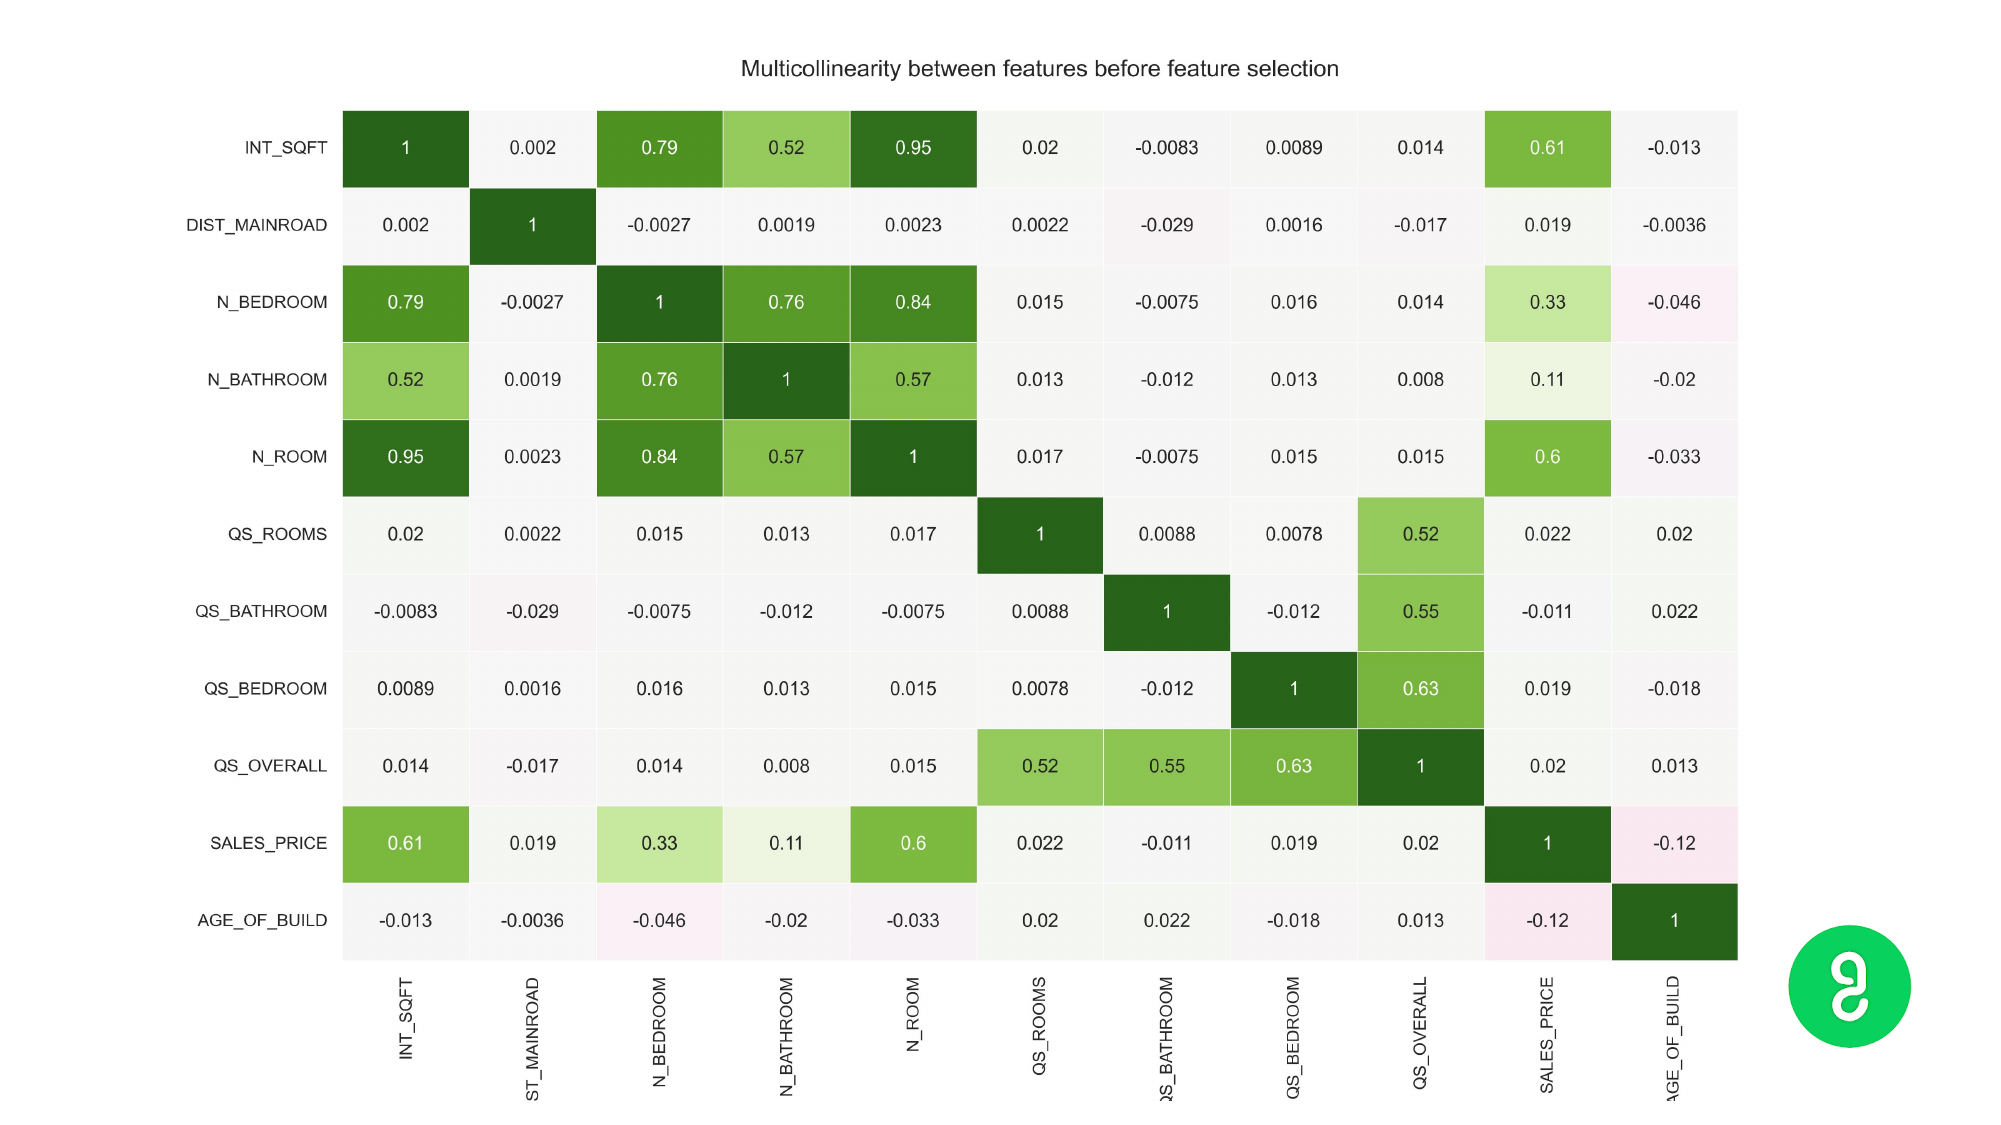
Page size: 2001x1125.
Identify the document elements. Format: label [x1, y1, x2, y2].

picture [132, 24, 1938, 1101]
